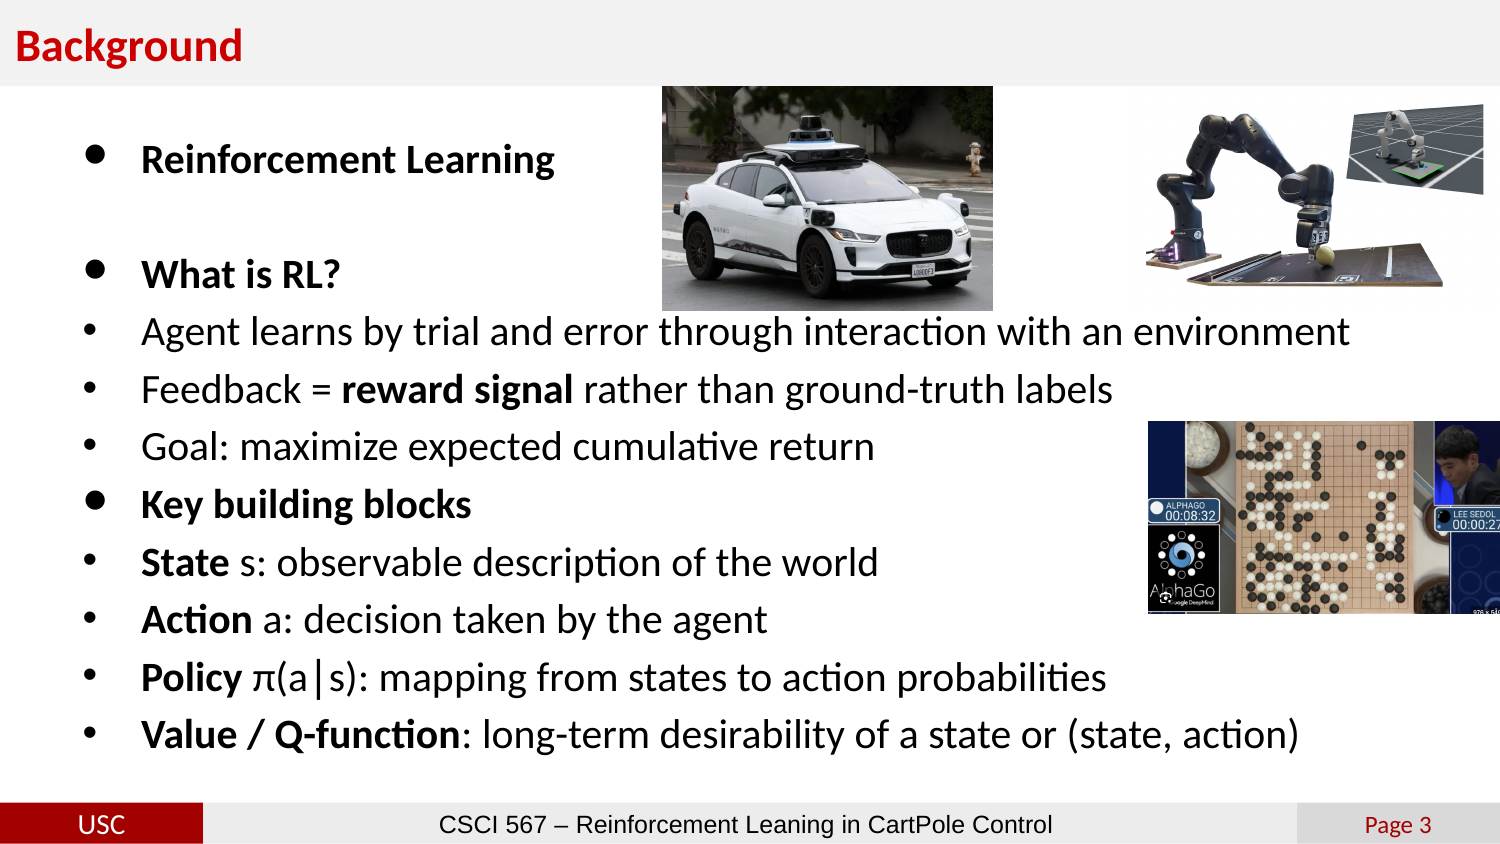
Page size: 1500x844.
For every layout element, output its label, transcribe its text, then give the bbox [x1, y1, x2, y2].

title Background [0, 0, 1500, 87]
picture [1148, 421, 1500, 614]
picture [1130, 85, 1500, 312]
picture [661, 85, 993, 312]
list Reinforcement Learning What is RL? Agent learns by trial and error through interaction with an environment Feedback = reward signal rather than ground-truth labels Goal: maximize expected cumulative return Key building blocks State s: observable description of the world Action a: decision taken by the agent Policy π(a∣s): mapping from states to action probabilities Value / Q-function: long-term desirability of a state or (state, action) [51, 108, 1449, 782]
